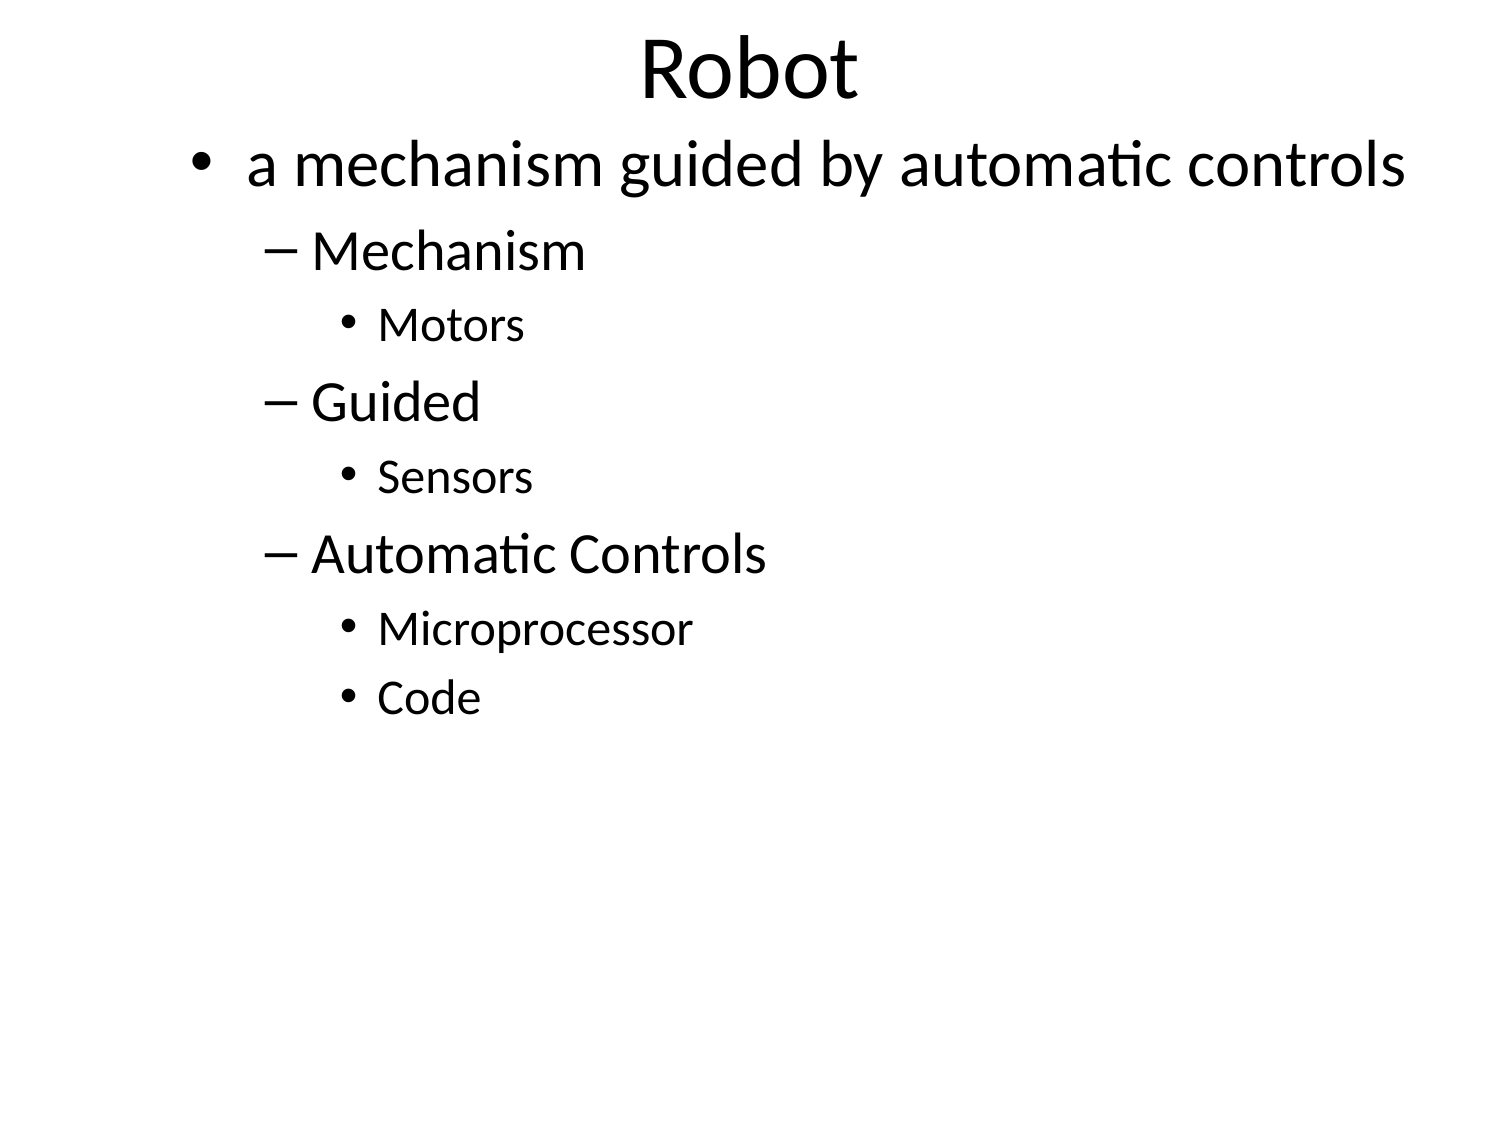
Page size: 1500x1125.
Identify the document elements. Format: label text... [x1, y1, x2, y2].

title Robot [75, 0, 1425, 125]
list a mechanism guided by automatic controls Mechanism Motors Guided Sensors Automatic Controls Microprocessor Code [174, 112, 1450, 968]
